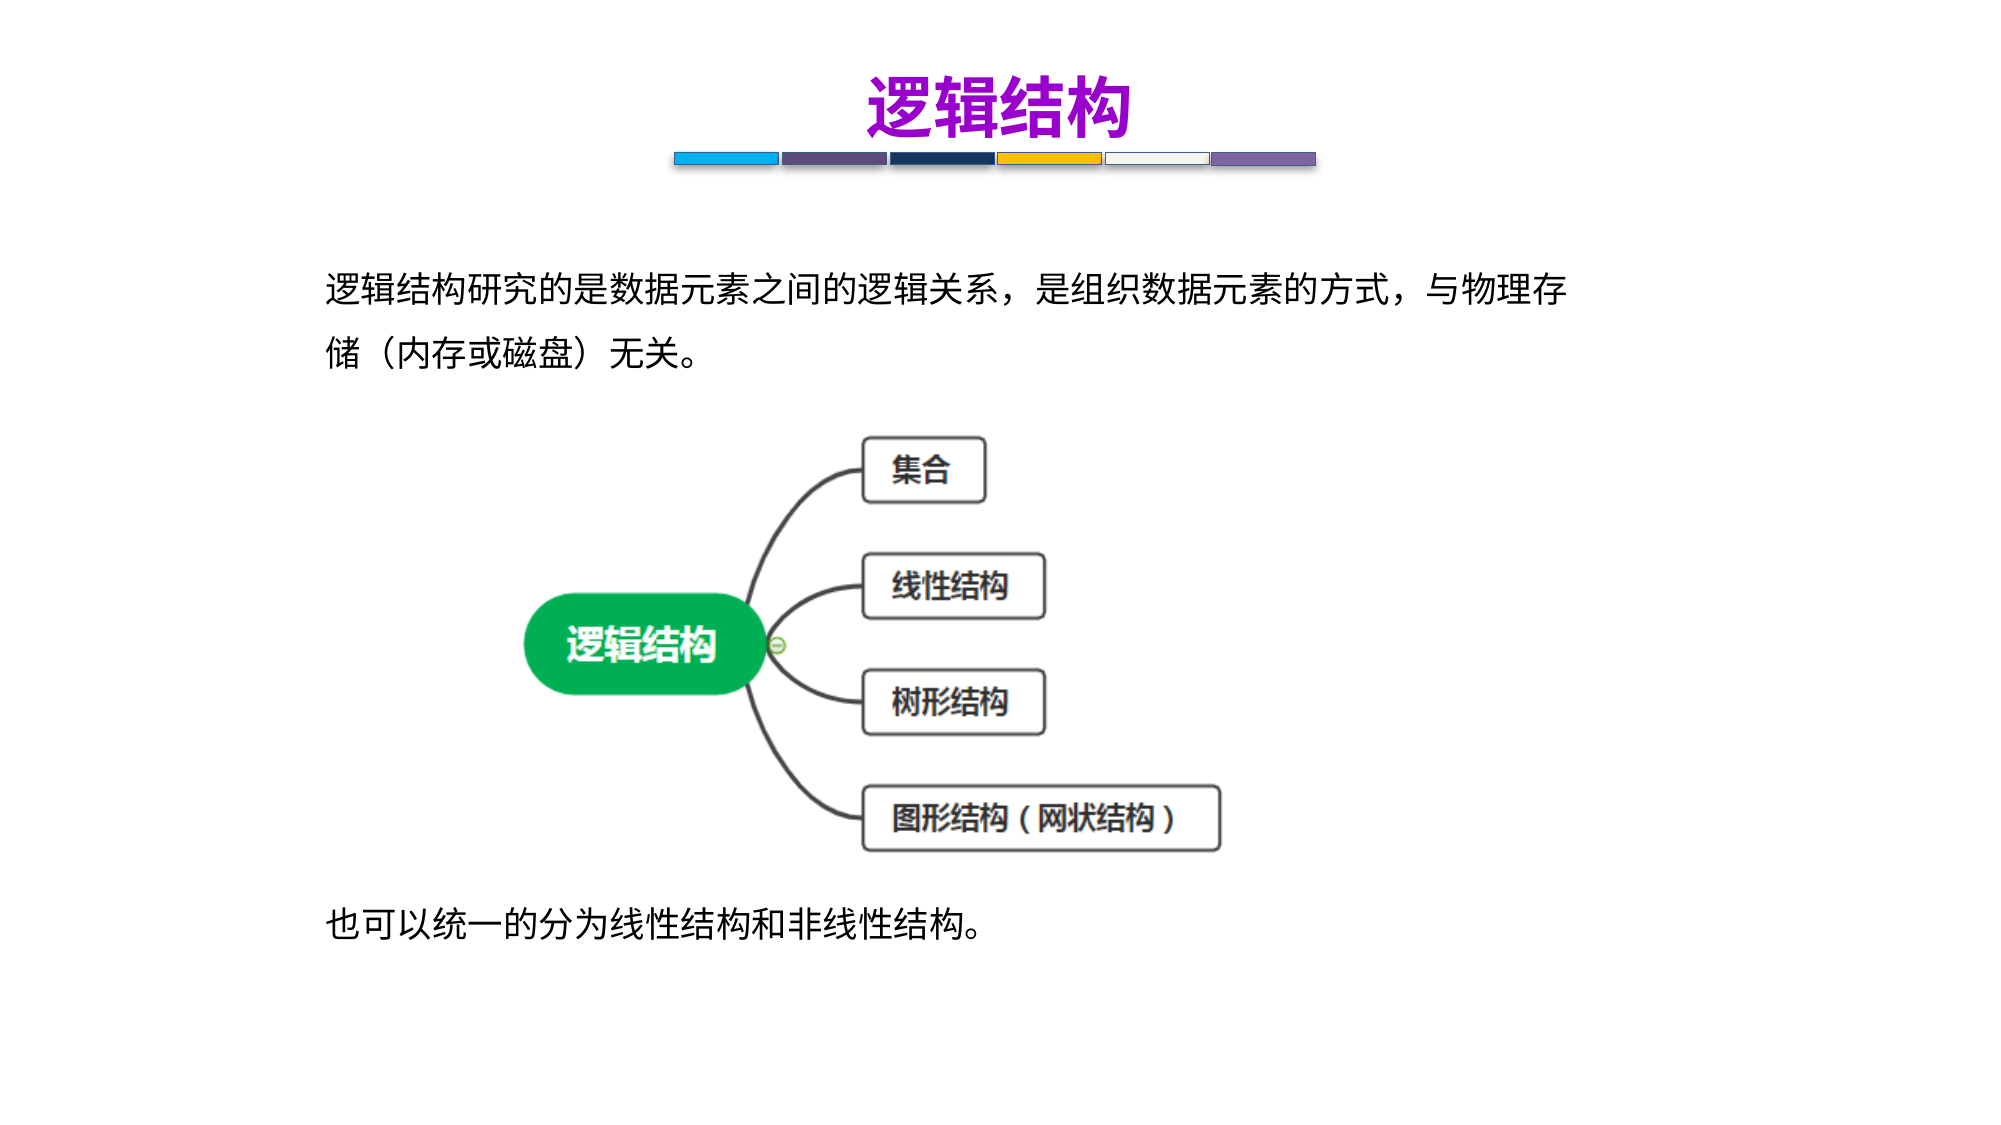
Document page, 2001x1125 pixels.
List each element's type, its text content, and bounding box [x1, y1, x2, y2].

text_box [1103, 150, 1211, 167]
text_box 逻辑结构 [0, 18, 2000, 153]
text_box [1209, 151, 1318, 167]
text_box [888, 150, 995, 167]
text_box 也可以统一的分为线性结构和非线性结构。 [310, 873, 1608, 953]
text_box [780, 150, 888, 166]
text_box [672, 150, 780, 166]
text_box [995, 150, 1103, 166]
picture [461, 384, 1320, 889]
text_box 逻辑结构研究的是数据元素之间的逻辑关系，是组织数据元素的方式，与物理存储（内存或磁盘）无关。 [310, 238, 1608, 381]
